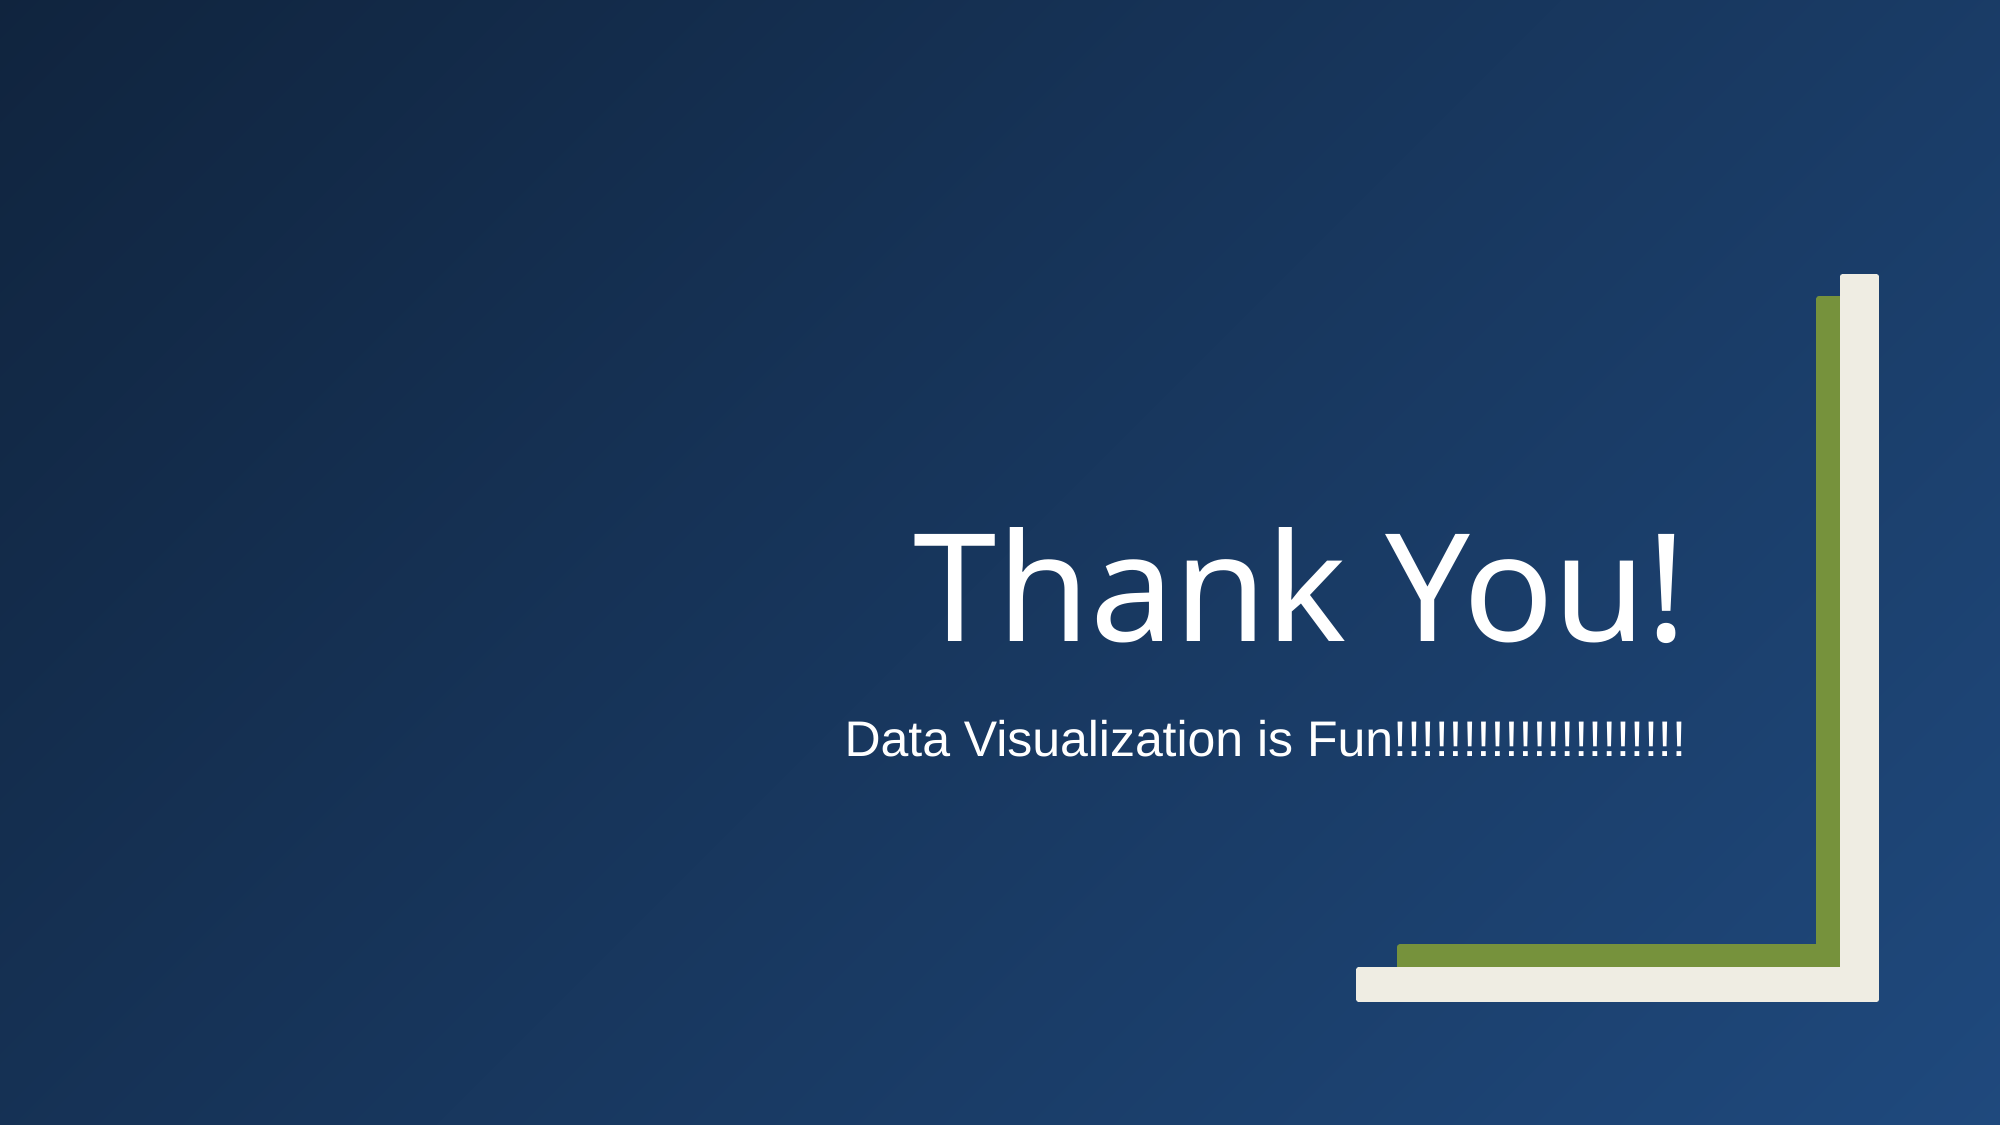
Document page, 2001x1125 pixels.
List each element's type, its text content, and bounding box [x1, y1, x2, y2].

title Thank You! [125, 213, 1703, 682]
list Data Visualization is Fun!!!!!!!!!!!!!!!!!!!!! [125, 691, 1703, 880]
